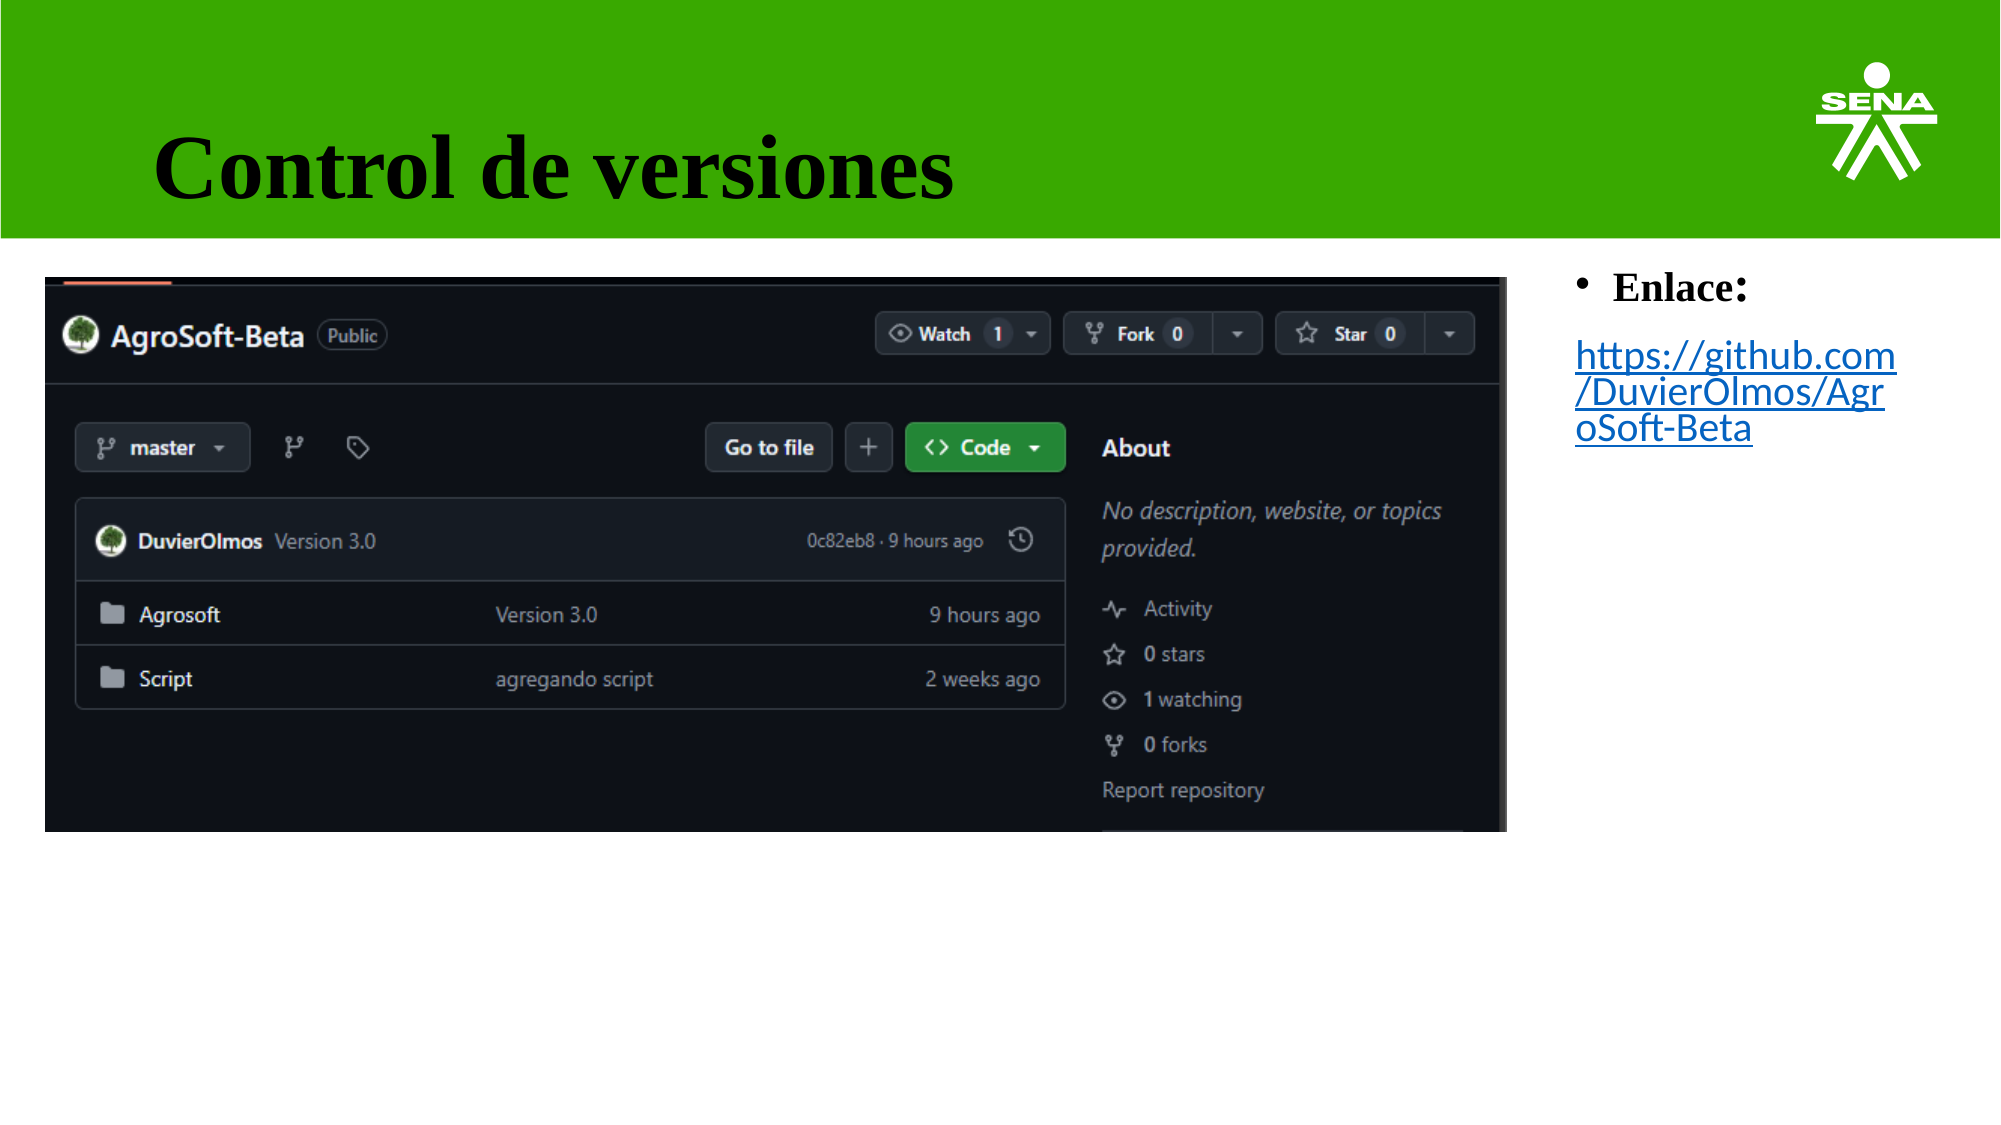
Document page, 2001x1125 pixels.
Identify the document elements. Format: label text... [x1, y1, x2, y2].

title Control de versiones [137, 59, 1863, 278]
list Enlace: https://github.com/DuvierOlmos/AgroSoft-Beta [1560, 251, 1917, 563]
picture [0, 0, 2001, 1125]
